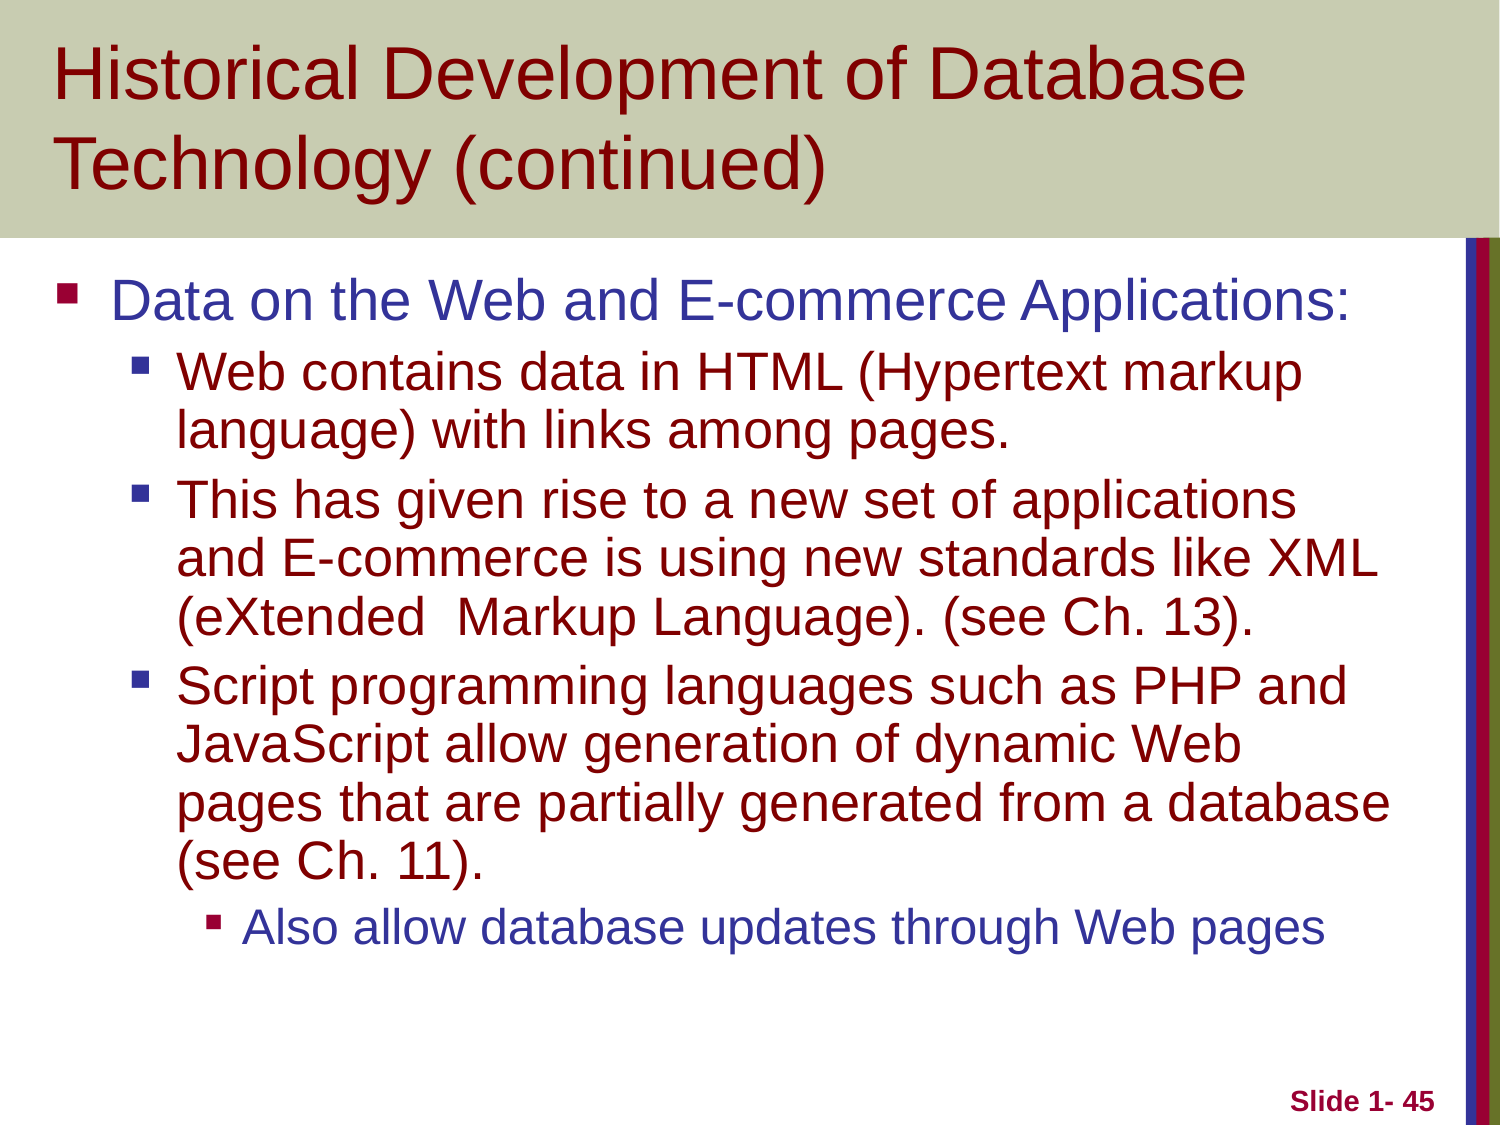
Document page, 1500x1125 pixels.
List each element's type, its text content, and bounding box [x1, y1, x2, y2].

slide_number Slide 1- 45 [1137, 1049, 1451, 1125]
list Data on the Web and E-commerce Applications: Web contains data in HTML (Hypertext markup language) with links among pages. This has given rise to a new set of applications and E-commerce is using new standards like XML (eXtended Markup Language). (see Ch. 13). Script programming languages such as PHP and JavaScript allow generation of dynamic Web pages that are partially generated from a database (see Ch. 11). Also allow database updates through Web pages [39, 262, 1401, 1013]
title Historical Development of Database Technology (continued) [37, 49, 1317, 213]
